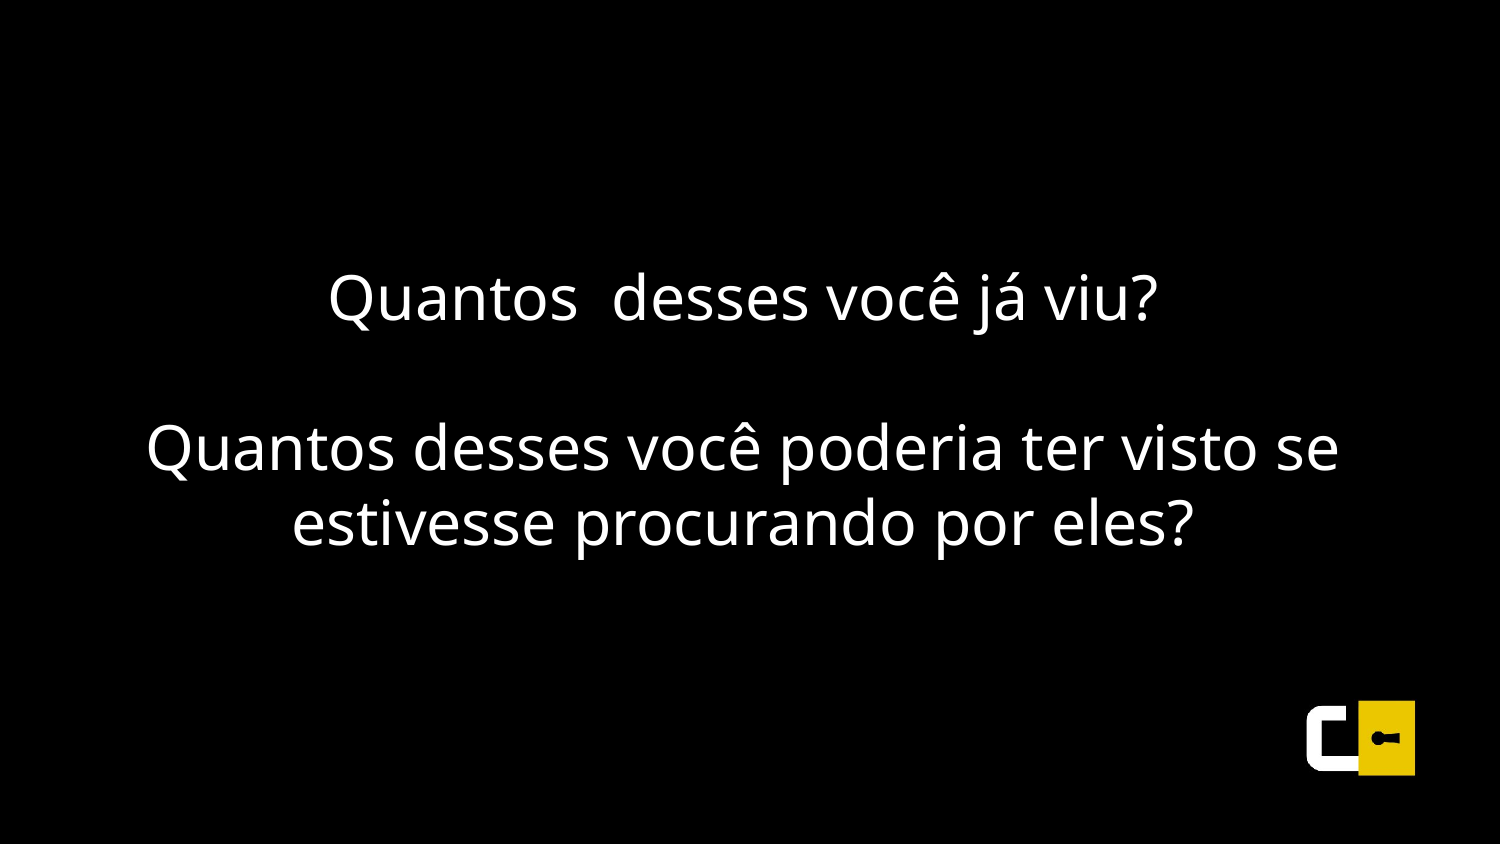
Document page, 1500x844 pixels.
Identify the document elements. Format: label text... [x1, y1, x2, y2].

title Quantos desses você já viu? Quantos desses você poderia ter visto se estivesse procurando por eles? [44, 242, 1443, 573]
picture [1300, 680, 1419, 780]
